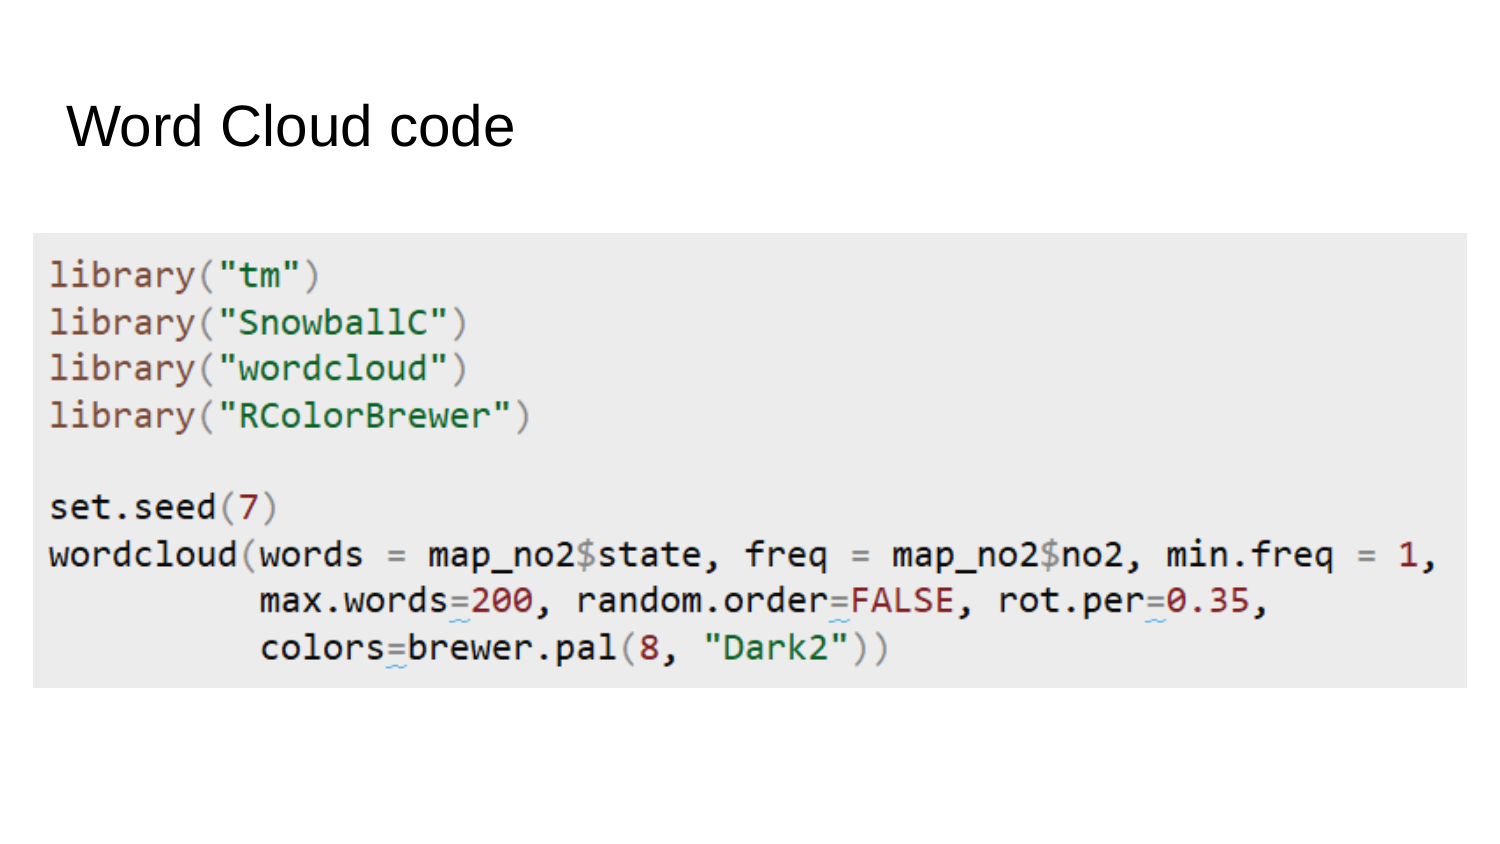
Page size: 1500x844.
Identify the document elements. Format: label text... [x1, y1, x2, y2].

title Word Cloud code [51, 72, 1449, 167]
picture [33, 232, 1467, 689]
